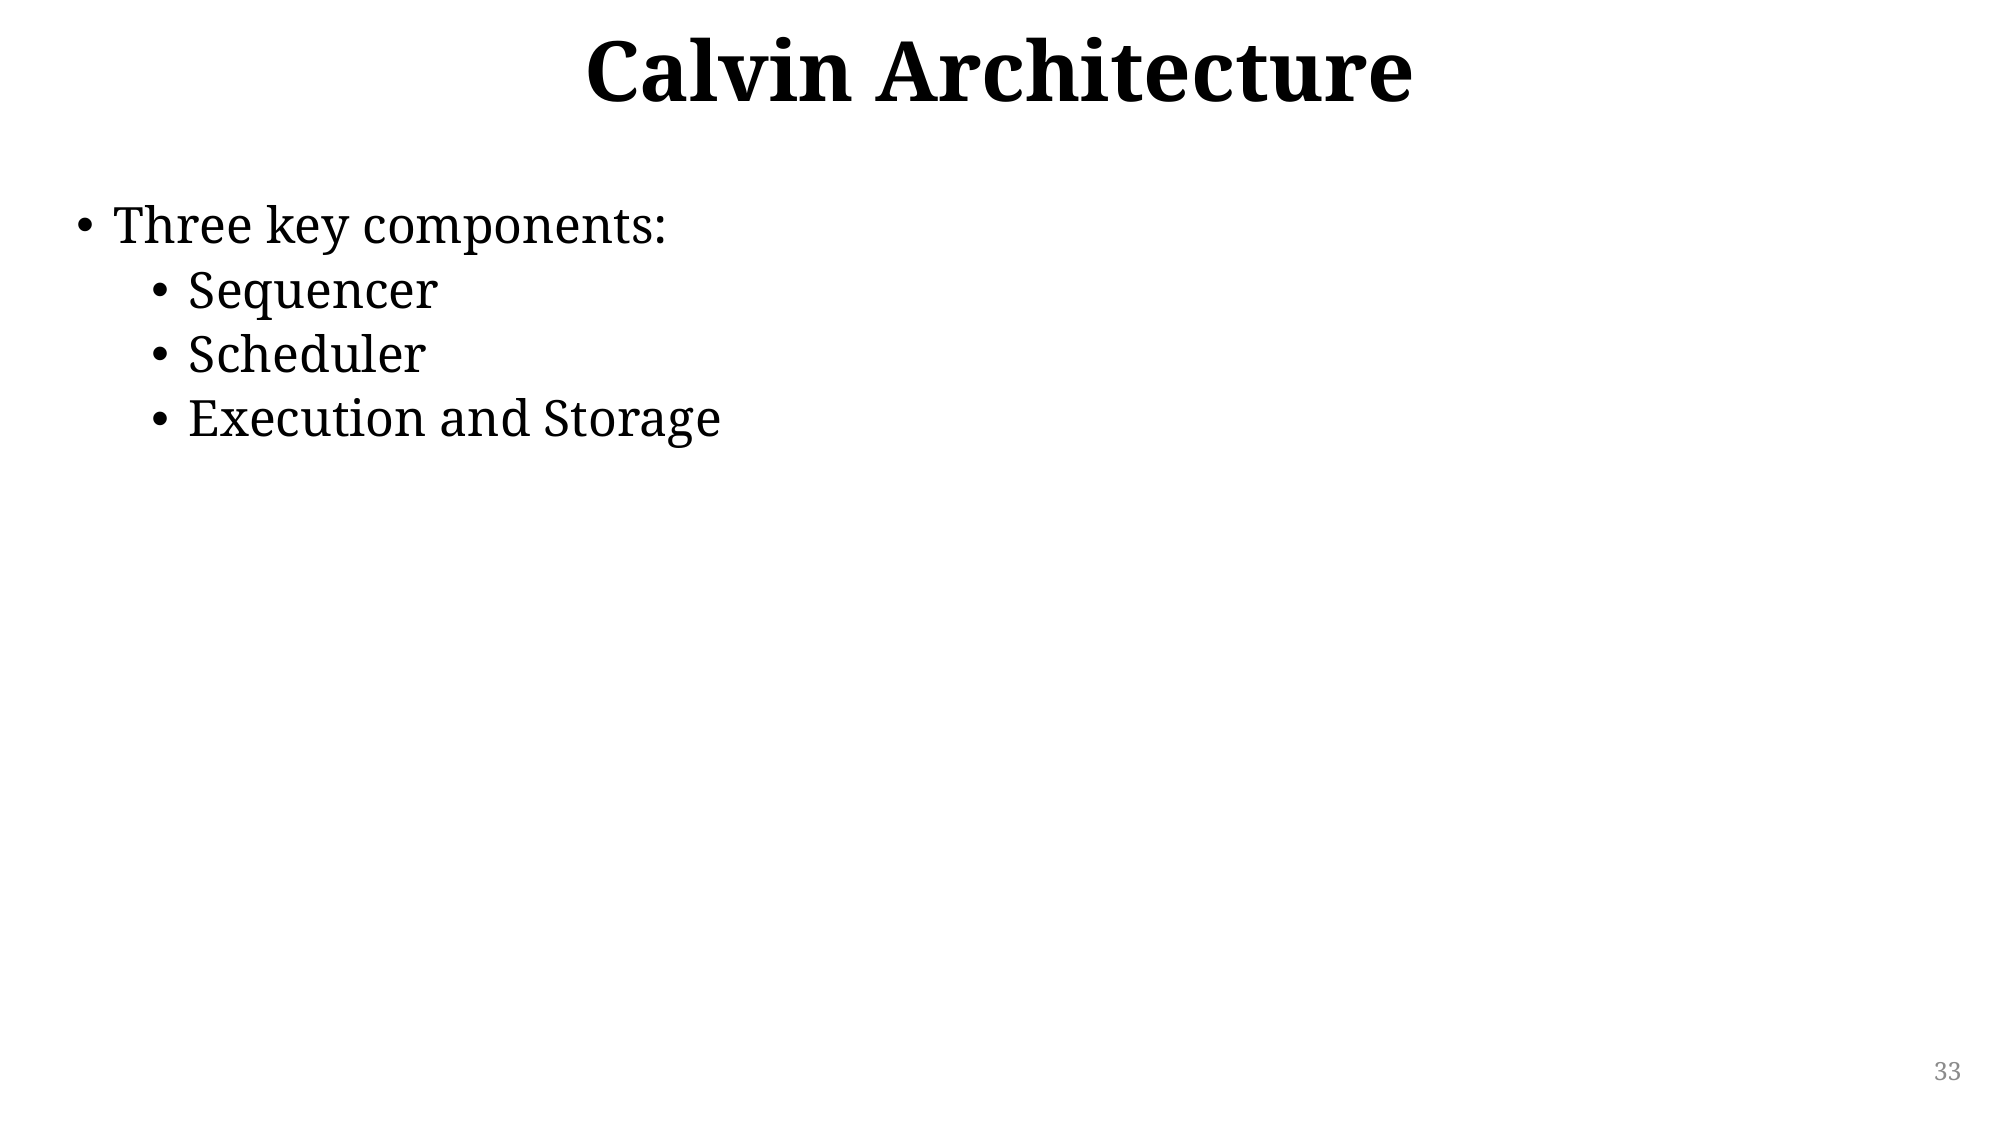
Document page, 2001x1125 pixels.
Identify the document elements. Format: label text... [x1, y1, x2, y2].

list Three key components: Sequencer Scheduler Execution and Storage [61, 193, 2000, 1103]
title Calvin Architecture [137, 0, 1863, 149]
